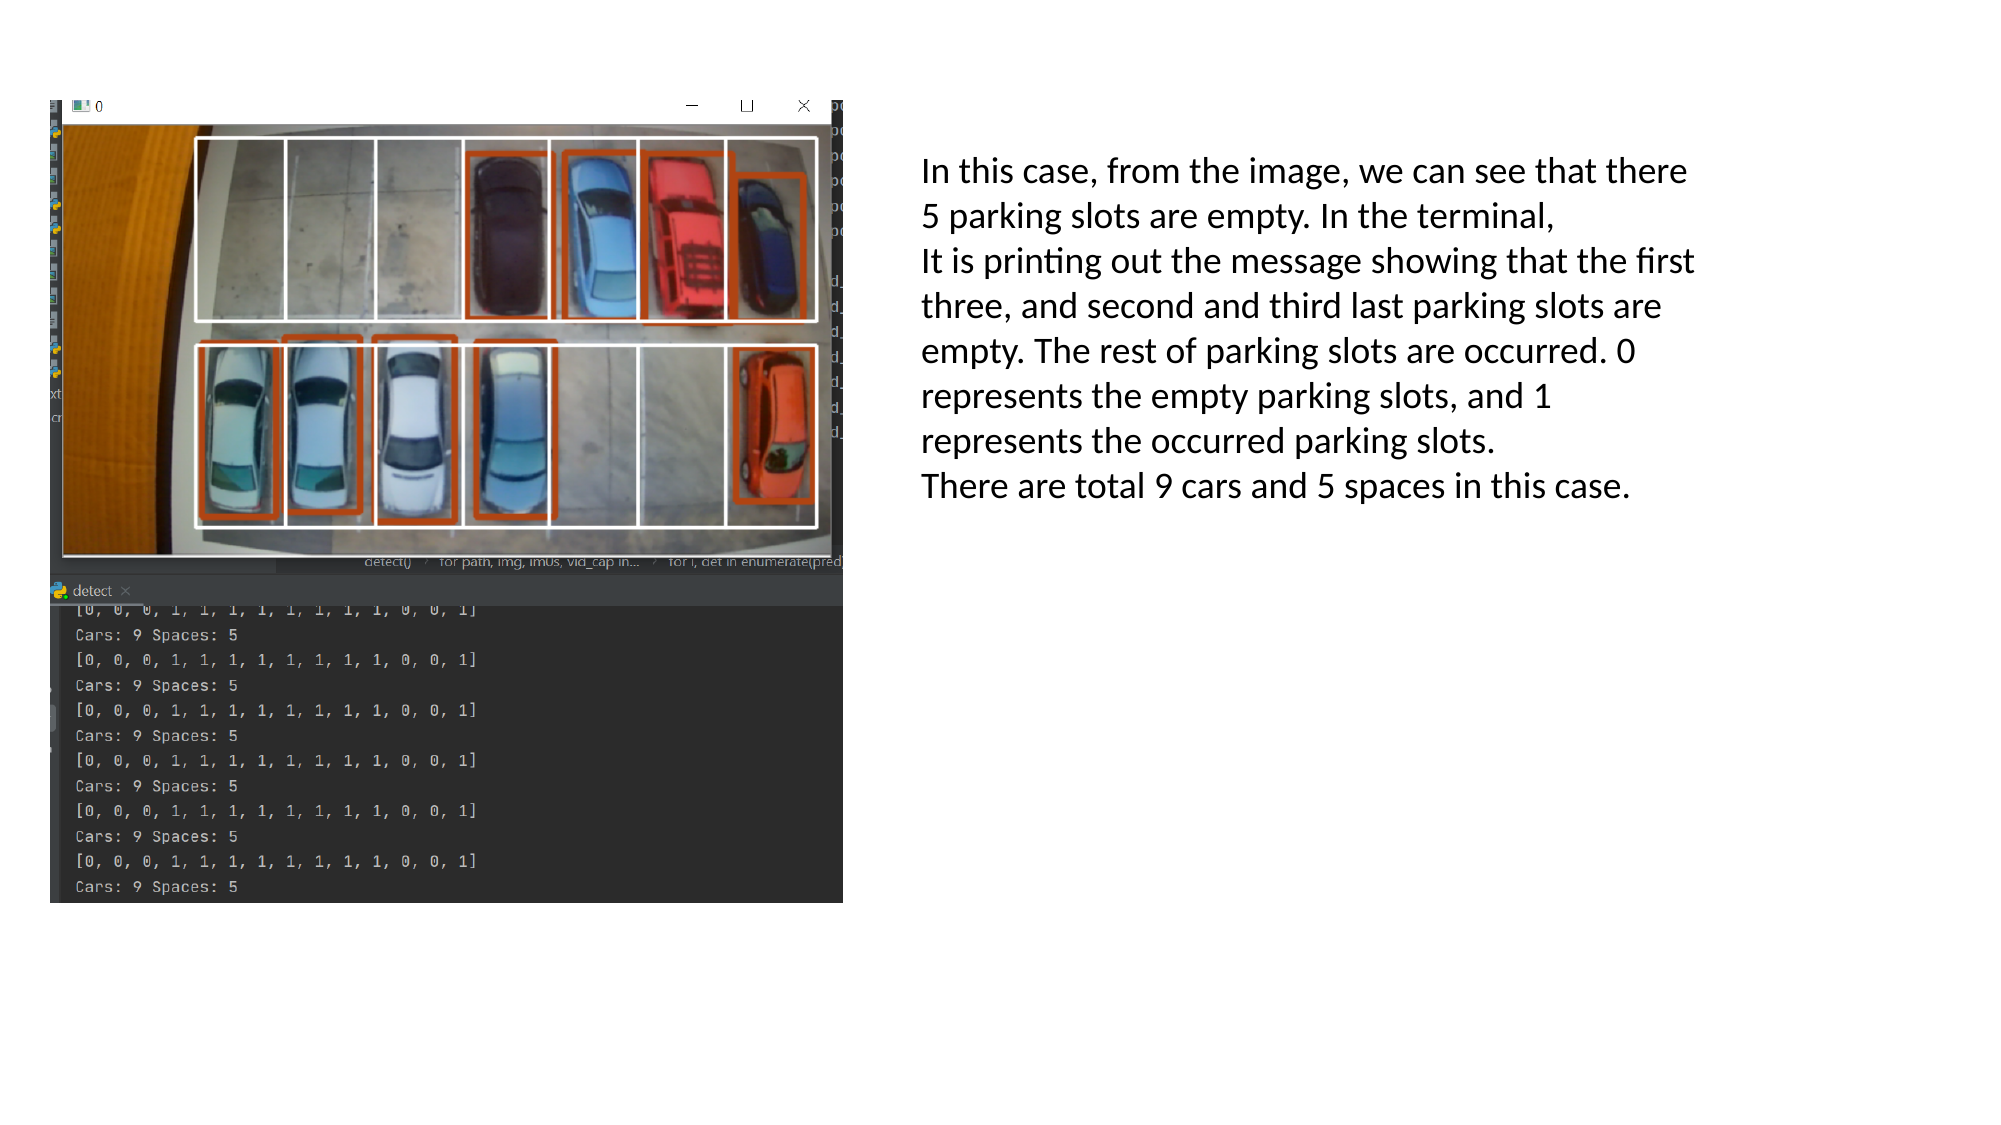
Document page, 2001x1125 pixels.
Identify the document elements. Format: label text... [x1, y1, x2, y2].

text_box In this case, from the image, we can see that there 5 parking slots are empty. In the terminal, It is printing out the message showing that the first three, and second and third last parking slots are empty. The rest of parking slots are occurred. 0 represents the empty parking slots, and 1 represents the occurred parking slots. There are total 9 cars and 5 spaces in this case. [906, 138, 1727, 514]
picture [49, 100, 843, 903]
